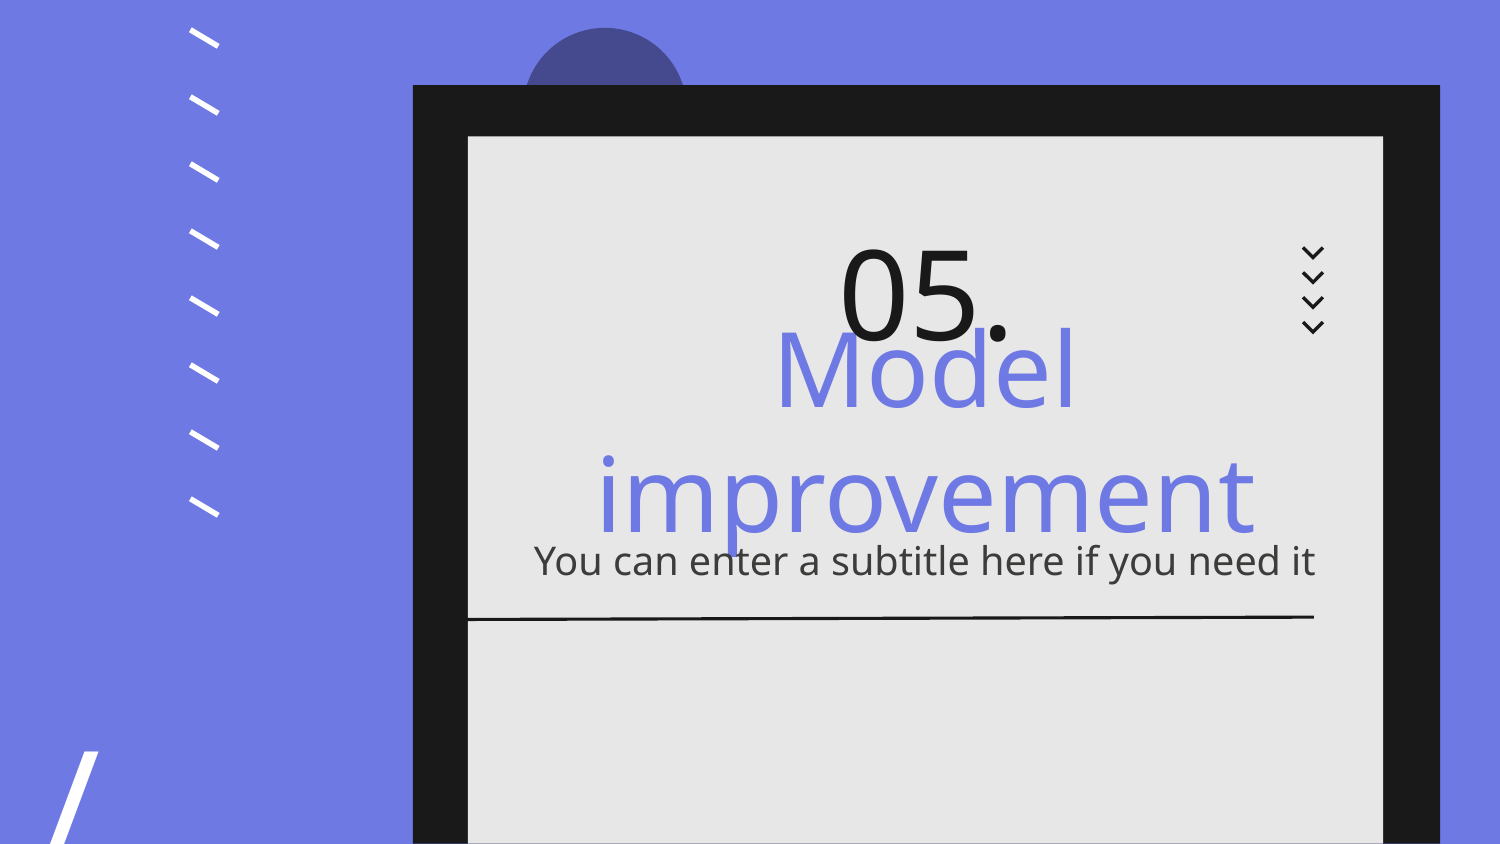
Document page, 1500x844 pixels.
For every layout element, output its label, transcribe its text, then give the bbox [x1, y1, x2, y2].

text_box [467, 620, 1314, 626]
title 05. [771, 221, 1081, 360]
title Model improvement [520, 359, 1332, 498]
text_box [412, 85, 1441, 844]
text_box [467, 136, 1384, 844]
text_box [1268, 278, 1358, 302]
subtitle You can enter a subtitle here if you need it [486, 501, 1364, 619]
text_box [0, 223, 484, 255]
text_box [435, 616, 1315, 620]
text_box [526, 27, 683, 85]
